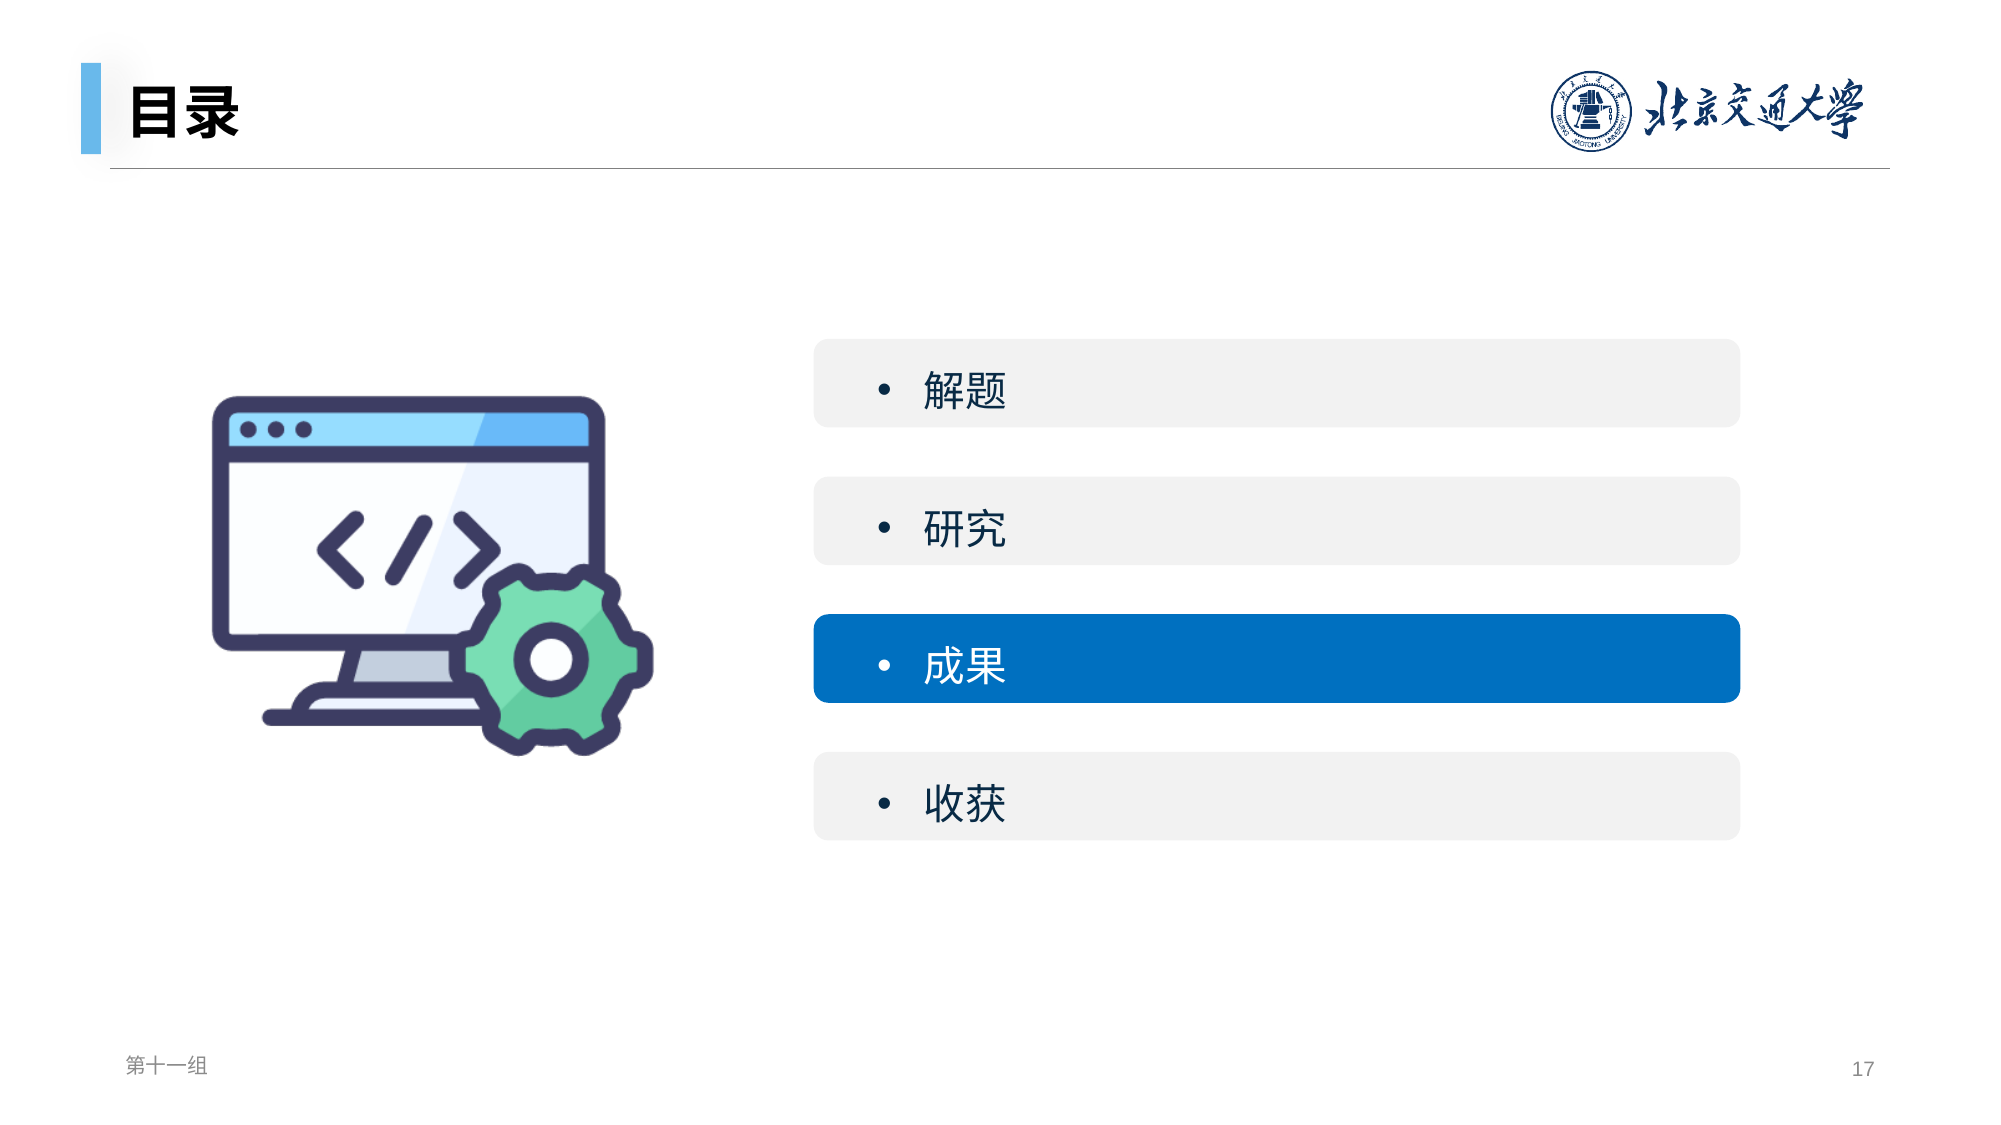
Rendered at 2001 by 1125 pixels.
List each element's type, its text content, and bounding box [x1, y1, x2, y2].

picture [1529, 154, 1890, 184]
slide_number 17 [1412, 1050, 1890, 1085]
text_box 解题 [812, 337, 1742, 429]
footer 第十一组 [109, 1050, 790, 1085]
picture [171, 299, 669, 797]
text_box 研究 [812, 475, 1742, 567]
text_box 收获 [812, 750, 1742, 842]
text_box 成果 [812, 613, 1742, 704]
title 目录 [109, 0, 1890, 154]
